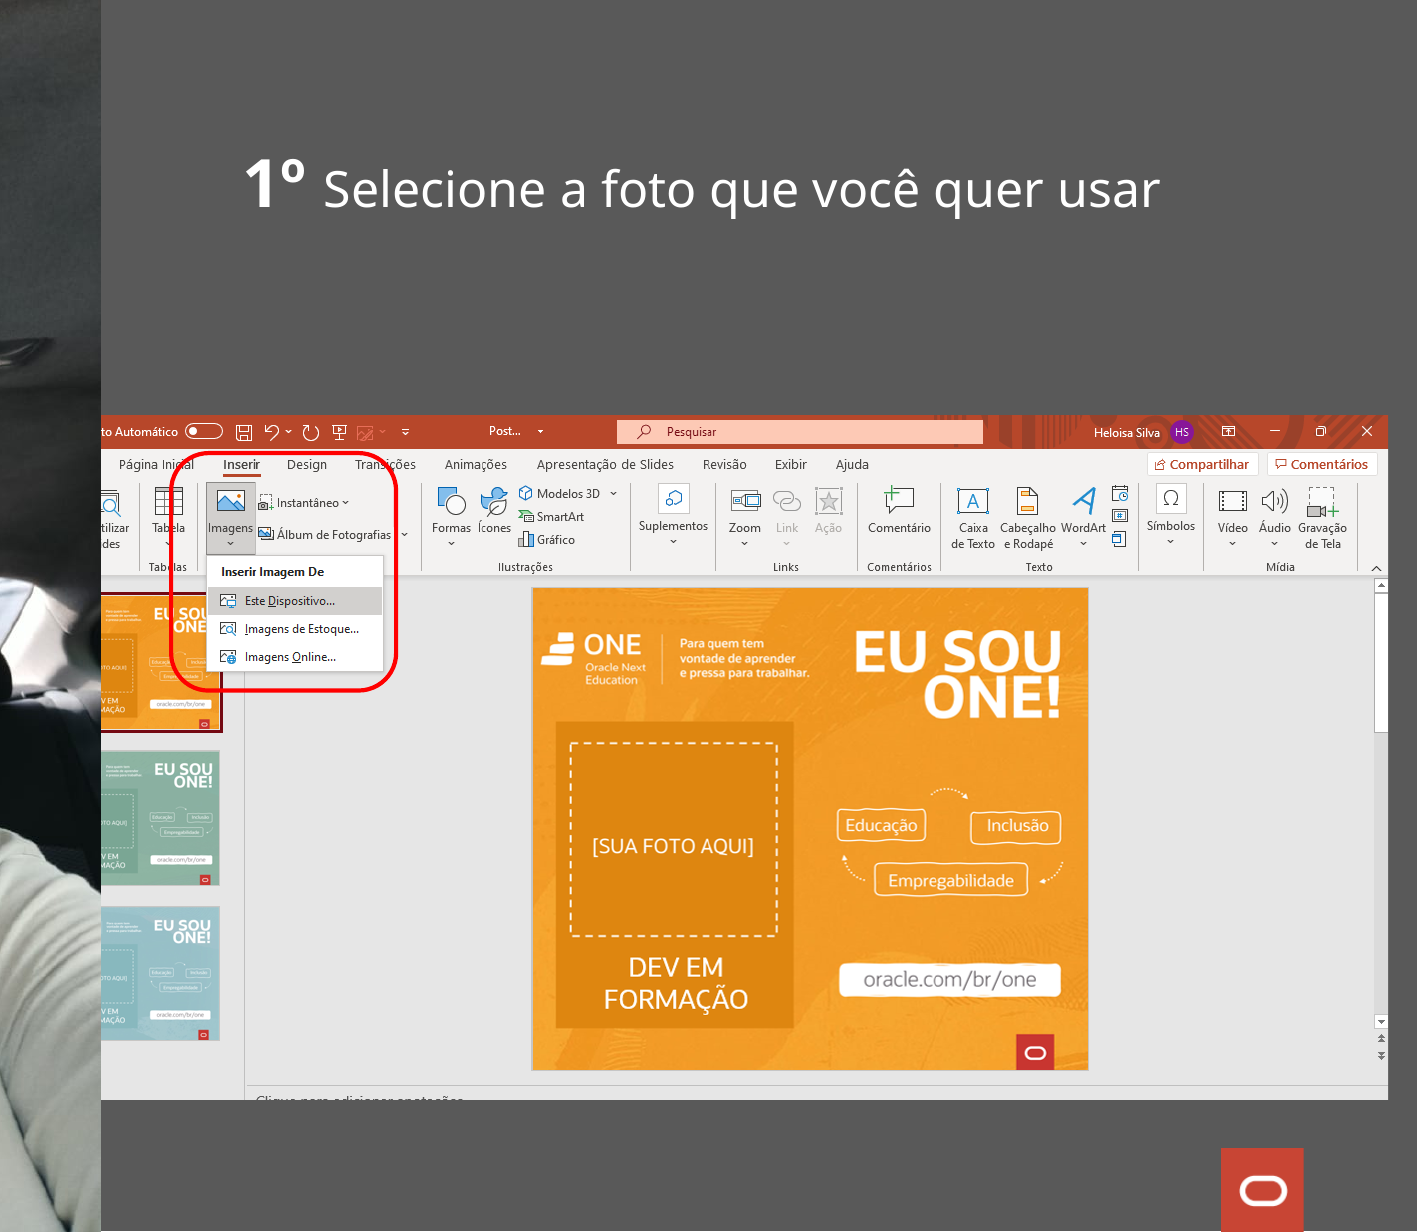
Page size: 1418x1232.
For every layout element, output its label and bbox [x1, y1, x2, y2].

picture [0, 0, 101, 1232]
text_box [104, 133, 1389, 1232]
